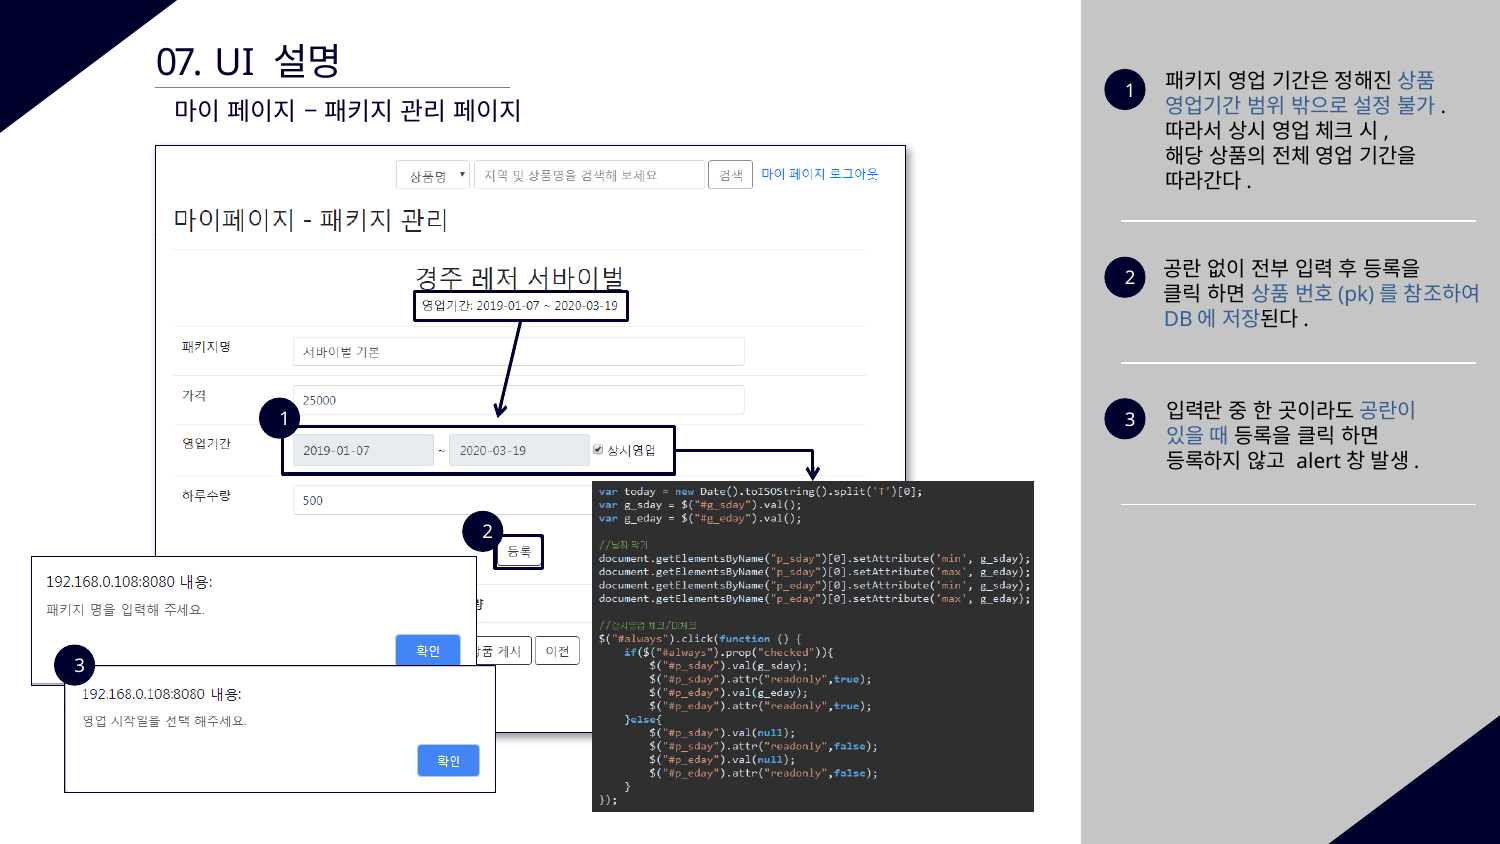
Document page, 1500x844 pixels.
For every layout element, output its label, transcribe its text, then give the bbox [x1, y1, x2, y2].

text_box 마이 페이지 – 패키지 관리 페이지 [160, 87, 620, 133]
picture [30, 145, 1034, 812]
text_box 1 [1102, 66, 1148, 113]
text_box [497, 320, 522, 419]
text_box 공란 없이 전부 입력 후 등록을 클릭 하면 상품 번호(pk)를 참조하여 DB에 저장된다. [1149, 248, 1496, 339]
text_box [674, 450, 813, 482]
text_box 패키지 영업 기간은 정해진 상품 영업기간 범위 밖으로 설정 불가. 따라서 상시 영업 체크 시, 해당 상품의 전체 영업 기간을 따라간다. [1150, 60, 1461, 201]
text_box UI 설명 [218, 30, 358, 87]
text_box 3 [1102, 396, 1148, 442]
text_box 입력란 중 한 곳이라도 공란이 있을 때 등록을 클릭 하면 등록하지 않고 alert창 발생. [1151, 390, 1435, 480]
text_box 07. [141, 30, 218, 90]
text_box 2 [1102, 254, 1148, 300]
